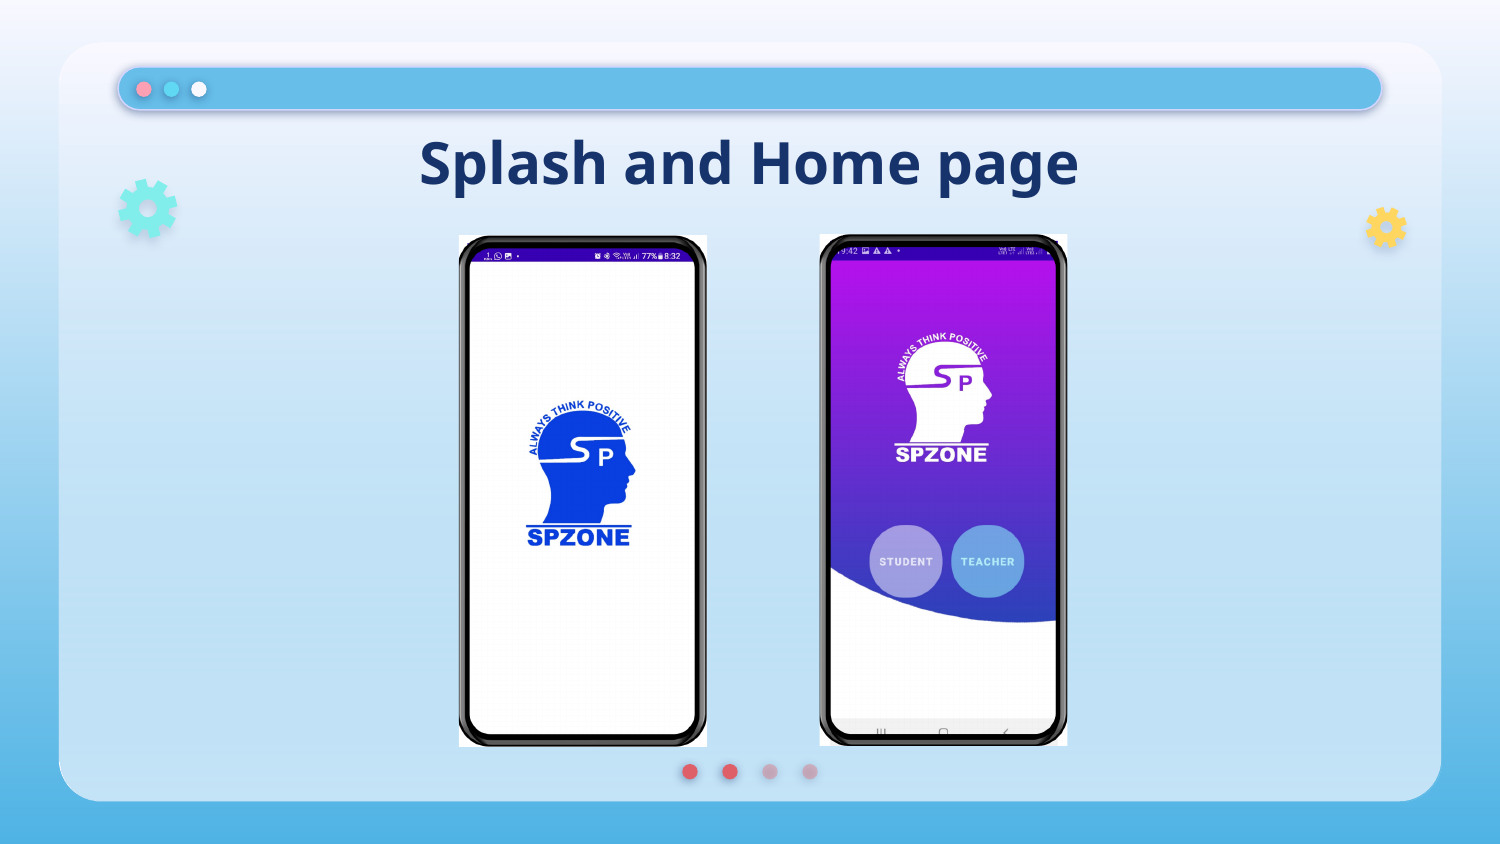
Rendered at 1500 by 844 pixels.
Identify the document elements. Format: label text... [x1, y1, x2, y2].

picture [819, 234, 1068, 746]
text_box [118, 178, 178, 239]
picture [458, 235, 708, 747]
title Splash and Home page [118, 113, 1382, 208]
text_box [1365, 206, 1407, 248]
